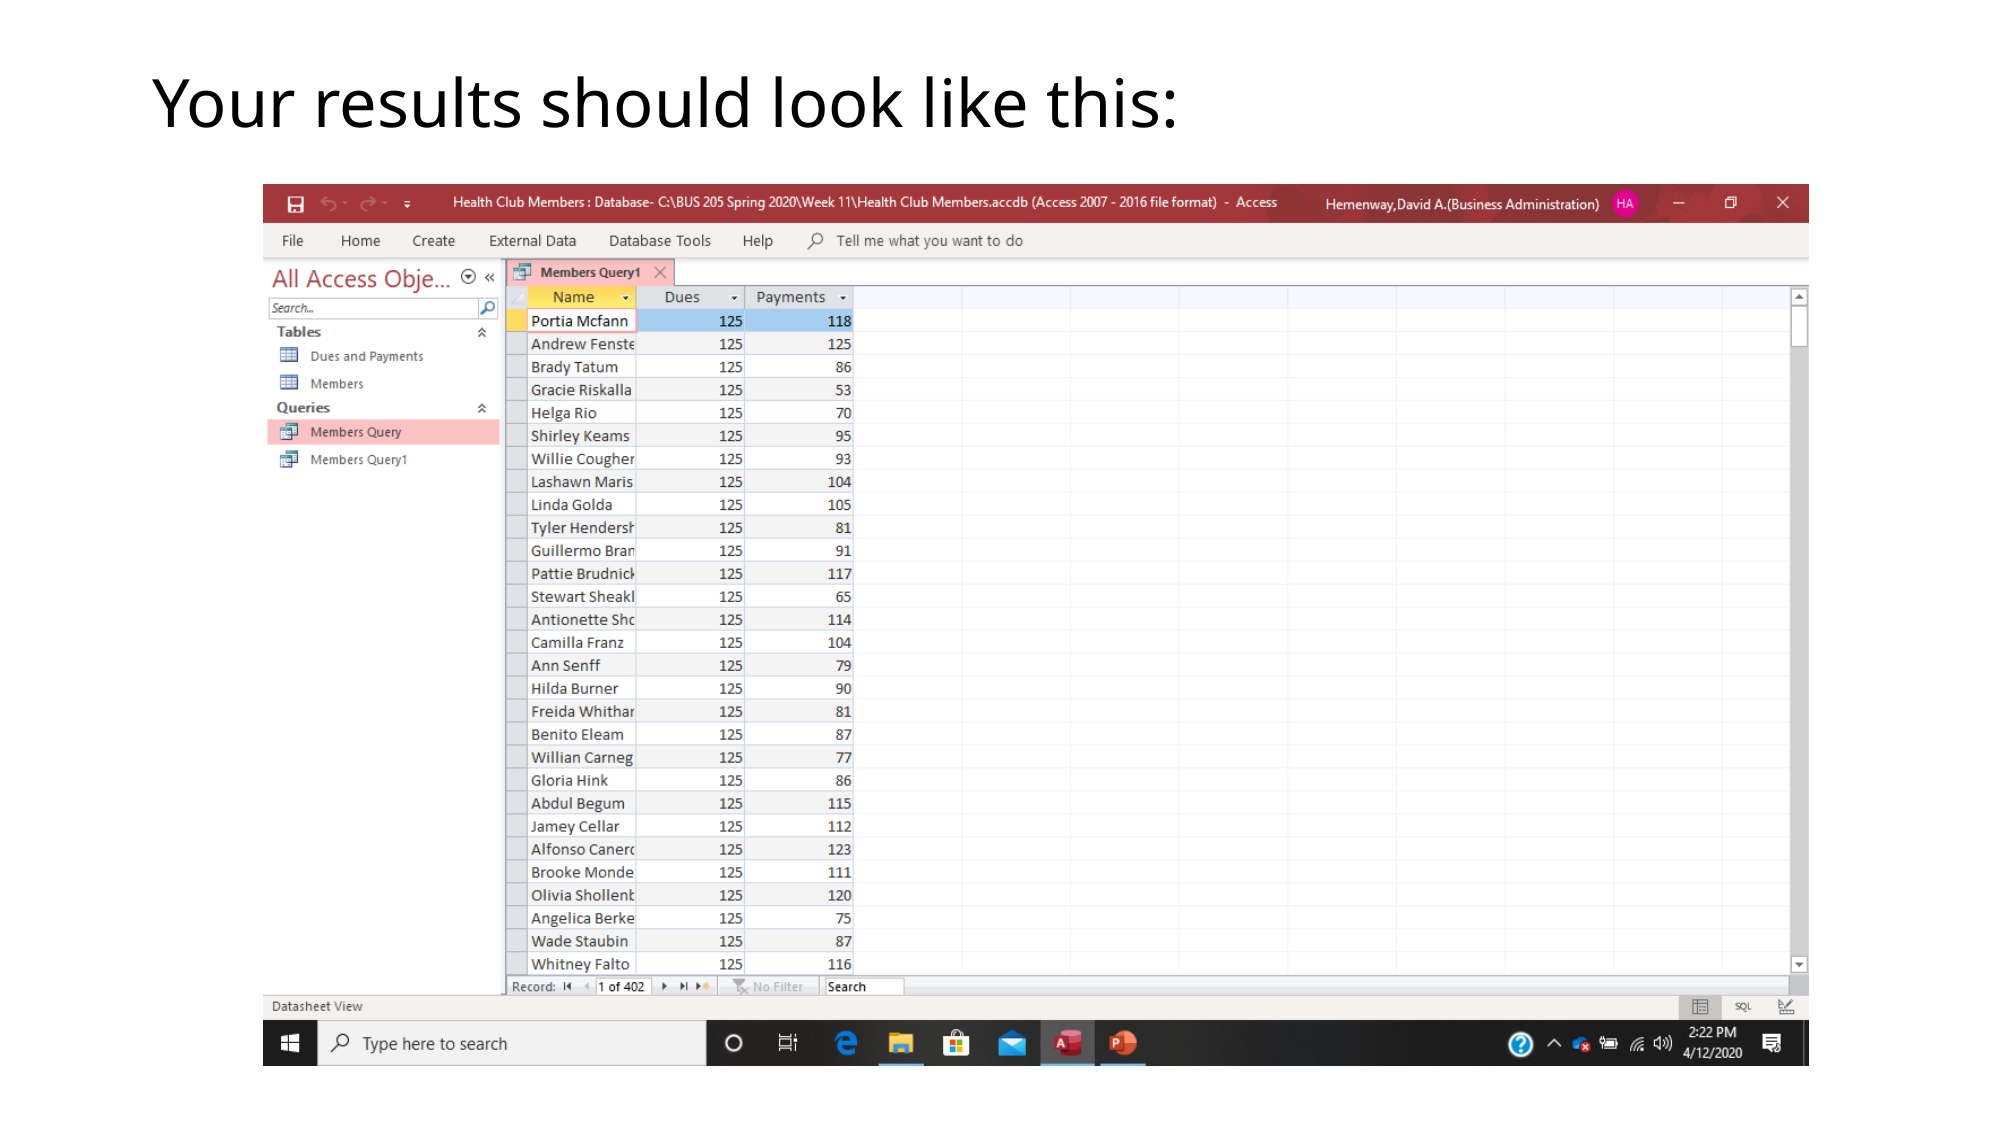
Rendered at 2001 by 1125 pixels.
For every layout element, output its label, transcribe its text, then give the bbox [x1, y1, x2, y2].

title Your results should look like this: [137, 59, 1863, 153]
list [263, 184, 1809, 1066]
